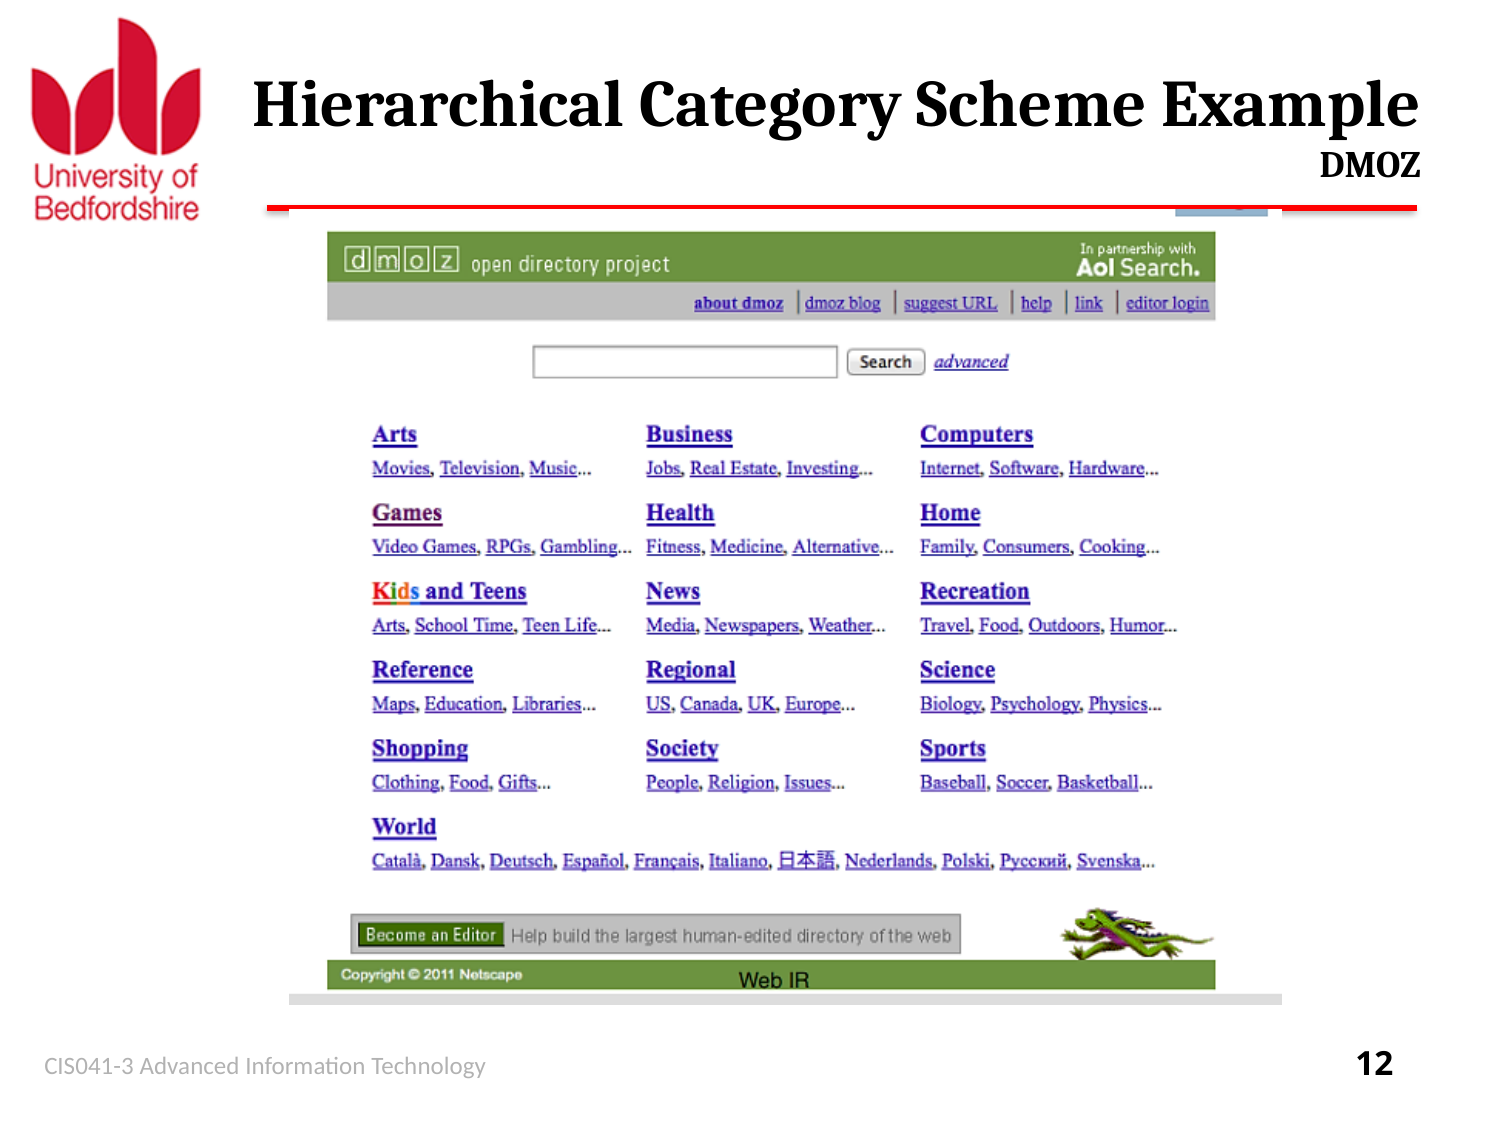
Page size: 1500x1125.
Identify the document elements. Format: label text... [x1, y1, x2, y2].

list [288, 209, 1282, 1005]
title Hierarchical Category Scheme Example DMOZ [206, 66, 1437, 179]
picture [0, 0, 237, 236]
footer CIS041-3 Advanced Information Technology [29, 1035, 514, 1095]
